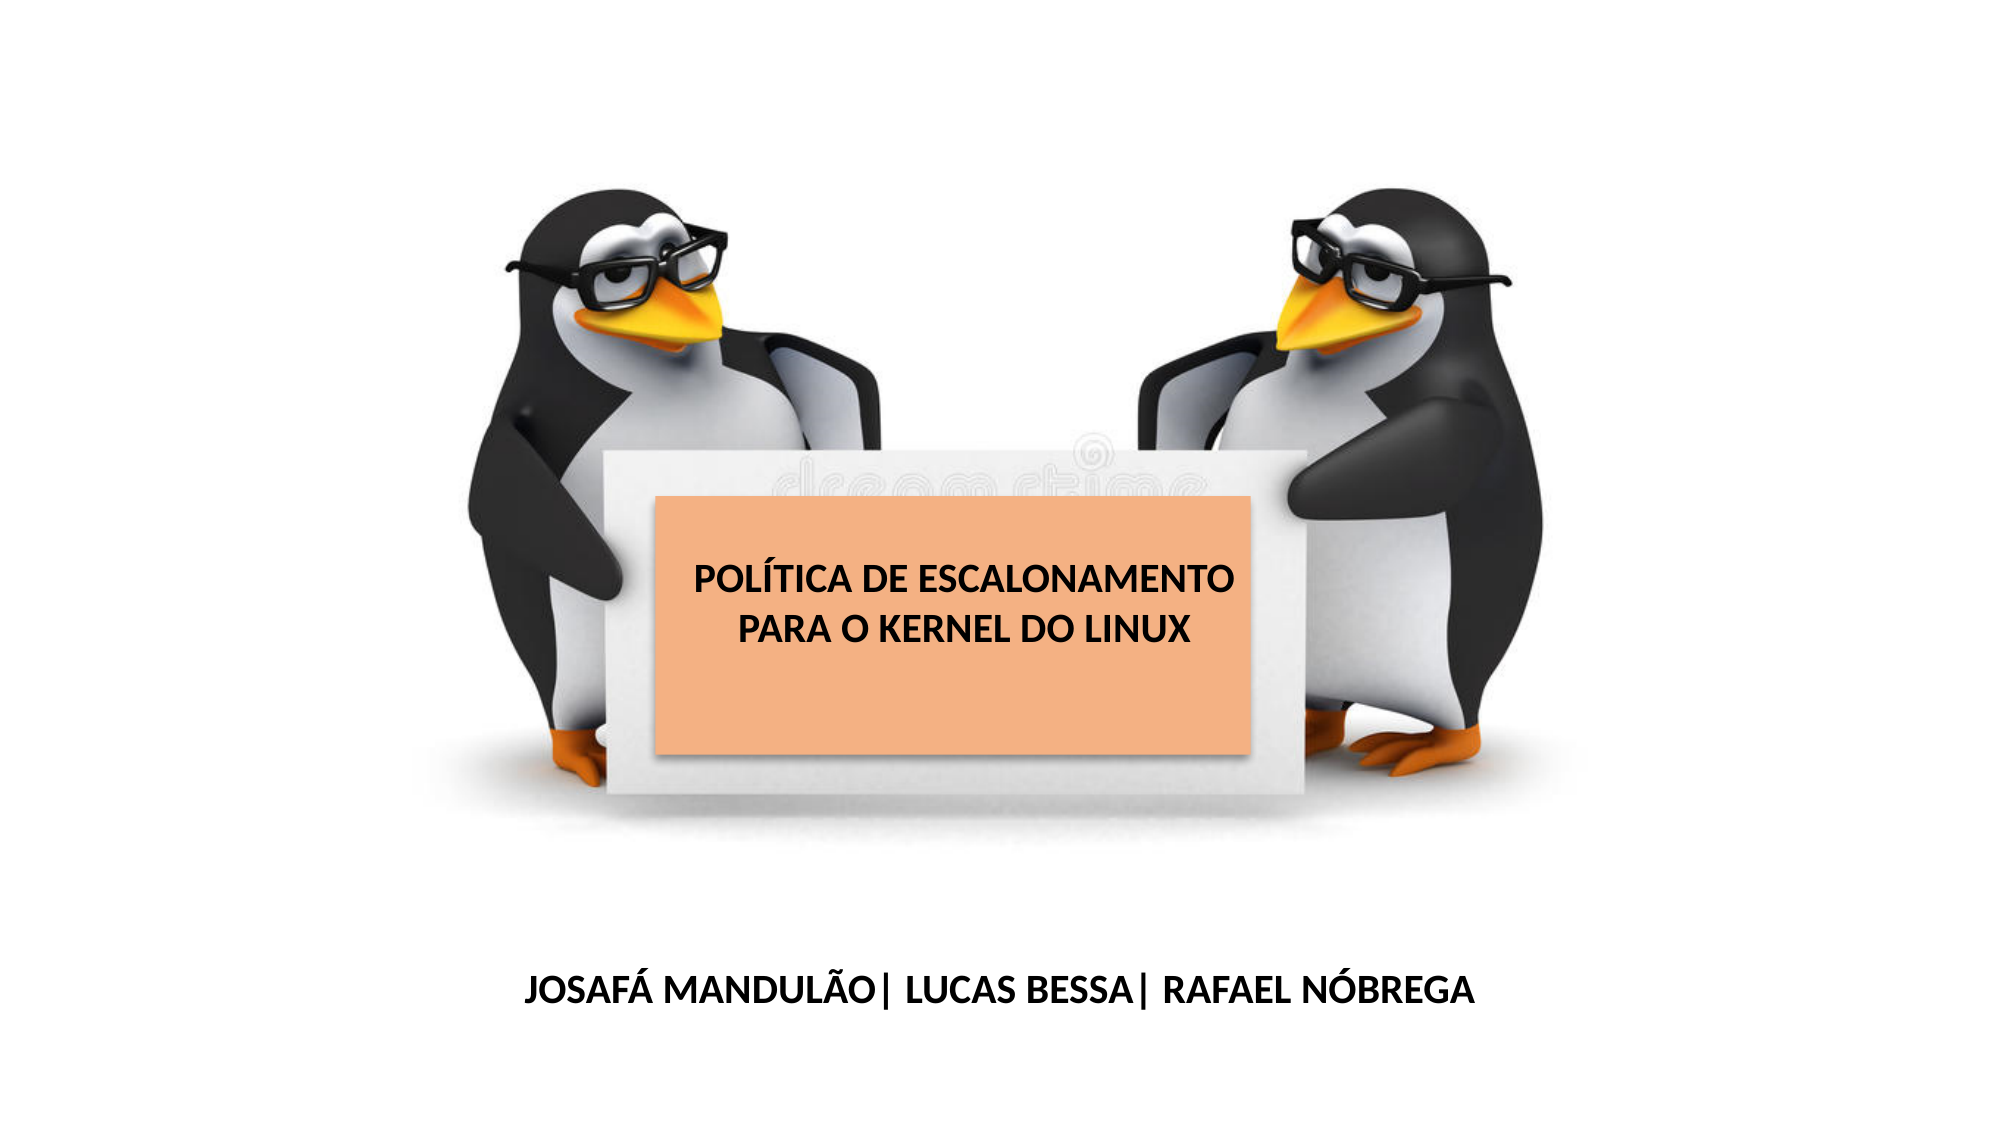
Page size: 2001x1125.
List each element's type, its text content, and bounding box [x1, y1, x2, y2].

text_box JOSAFÁ MANDULÃO| LUCAS BESSA| RAFAEL NÓBREGA [412, 954, 1588, 1019]
picture [412, 18, 1588, 933]
